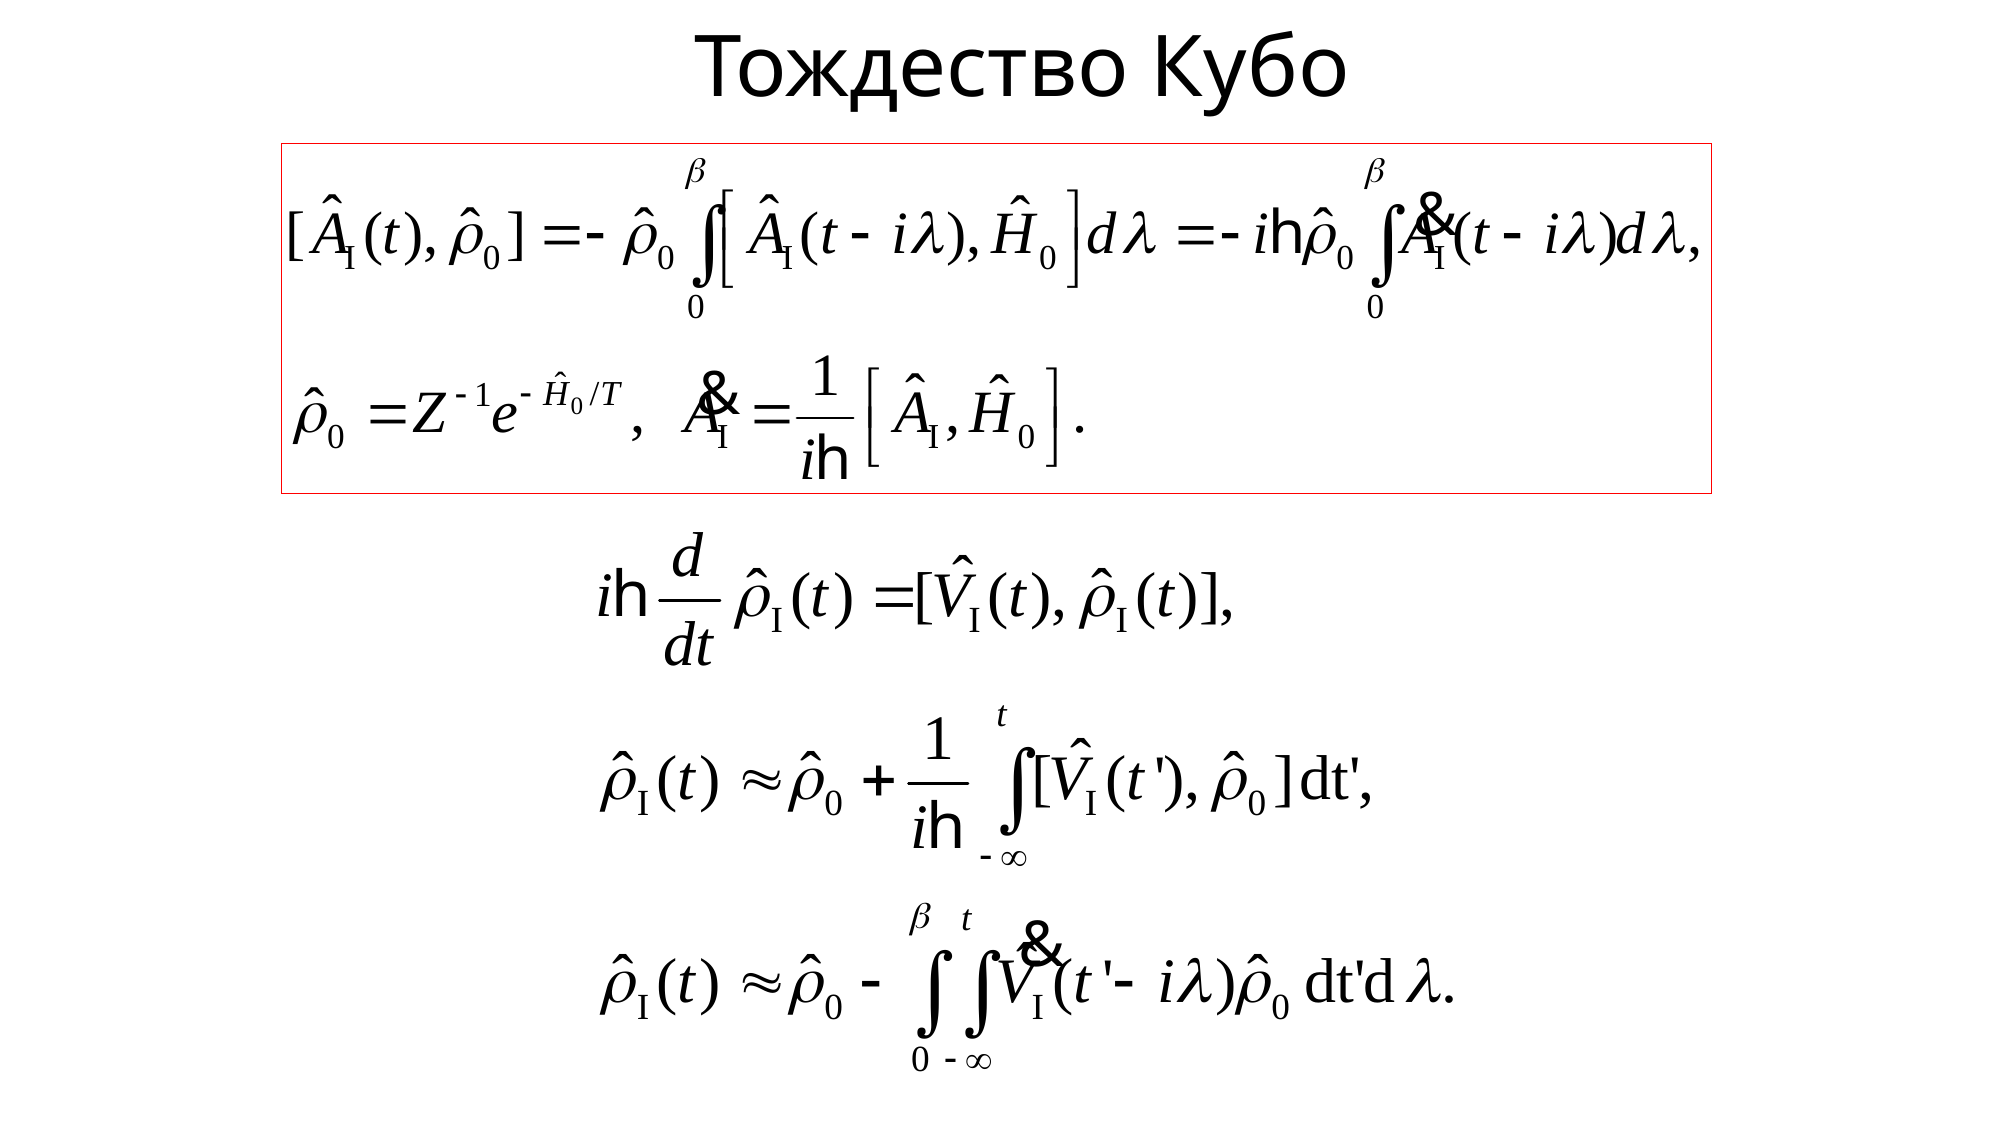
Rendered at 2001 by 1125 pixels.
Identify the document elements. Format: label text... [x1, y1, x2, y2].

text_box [587, 514, 1468, 1085]
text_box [281, 143, 1712, 494]
title Тождество Кубо [375, 14, 1670, 123]
